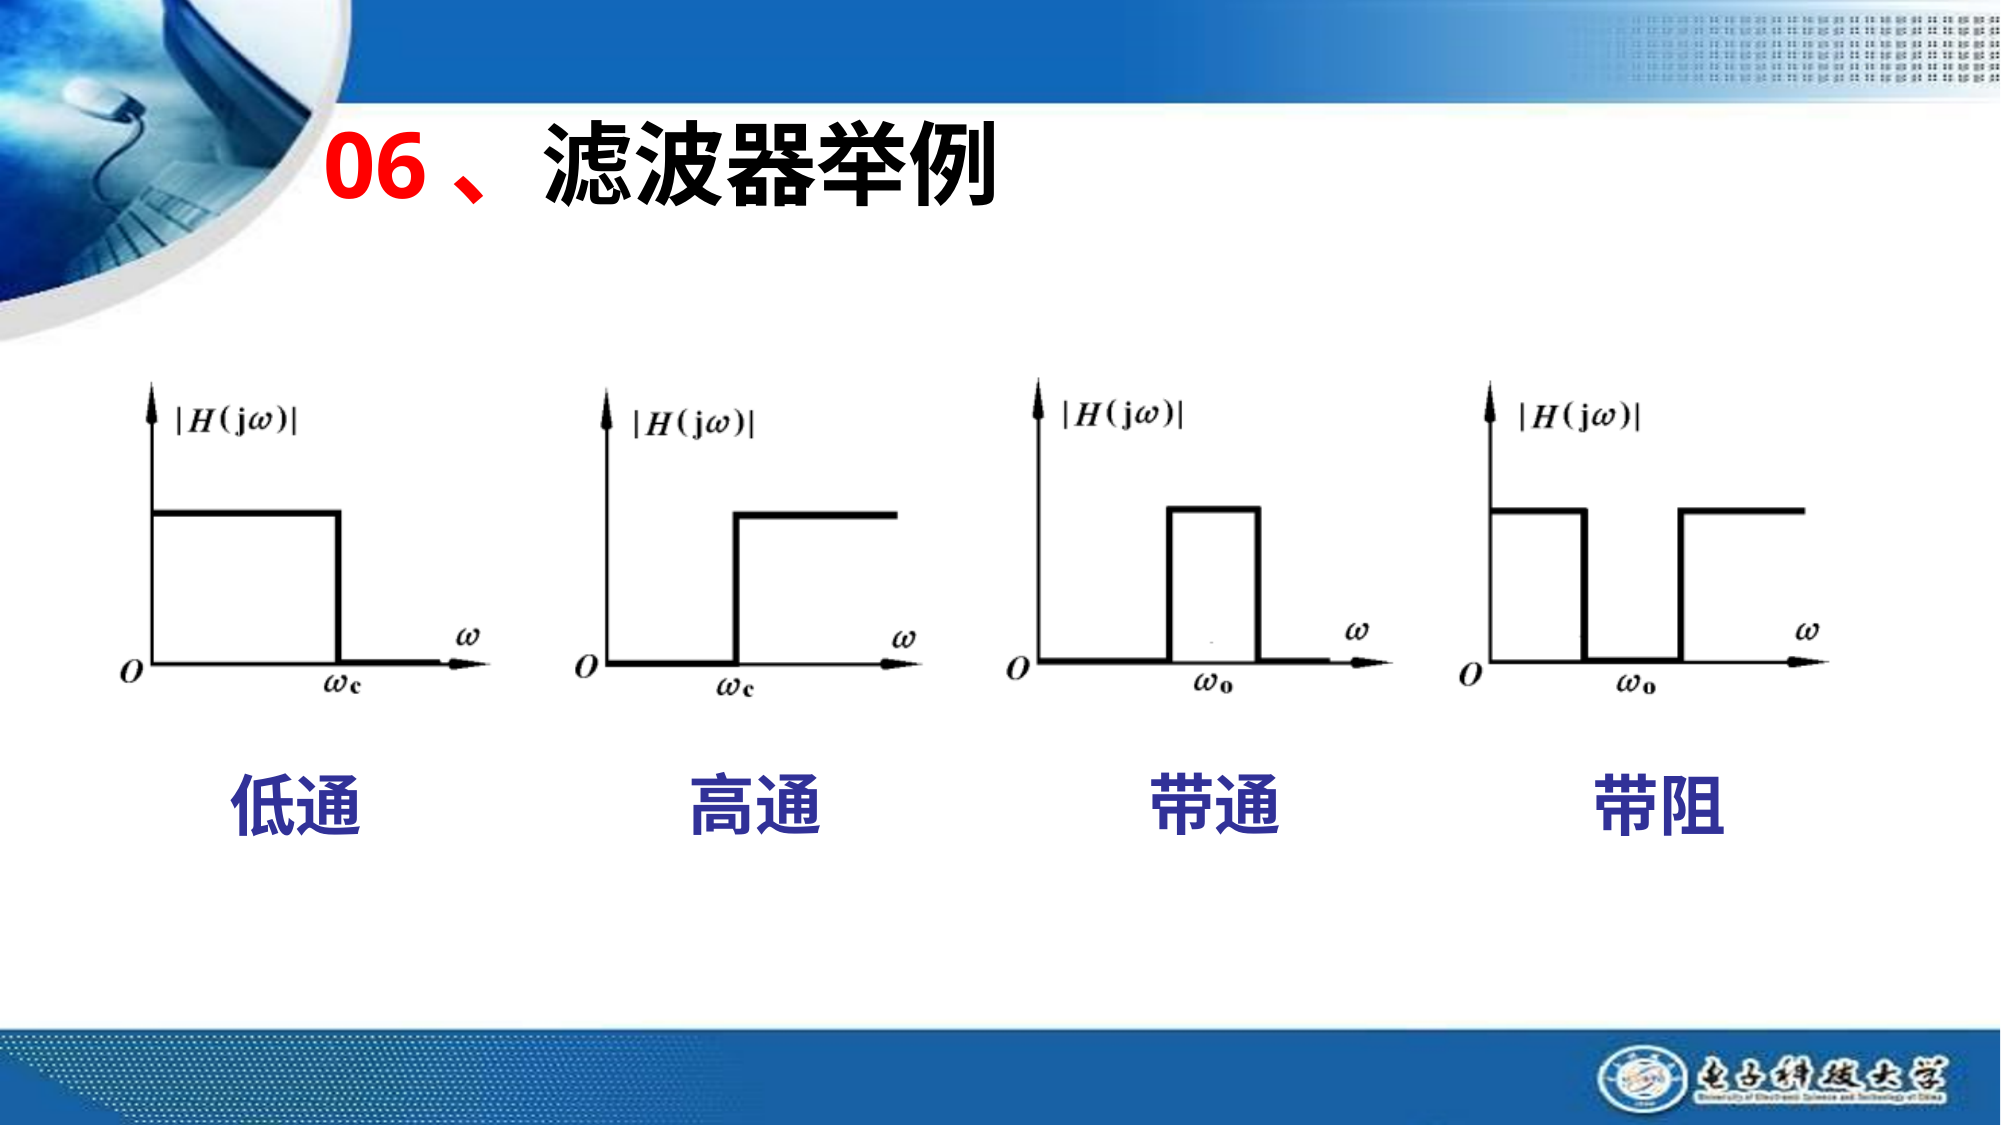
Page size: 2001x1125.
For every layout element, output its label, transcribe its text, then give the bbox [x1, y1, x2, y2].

text_box 带阻 [1578, 756, 1905, 851]
text_box 06、滤波器举例 [308, 99, 1655, 224]
picture [0, 0, 2001, 1125]
text_box 高通 [673, 755, 1000, 851]
text_box 带通 [1133, 755, 1460, 851]
text_box 低通 [214, 756, 541, 851]
